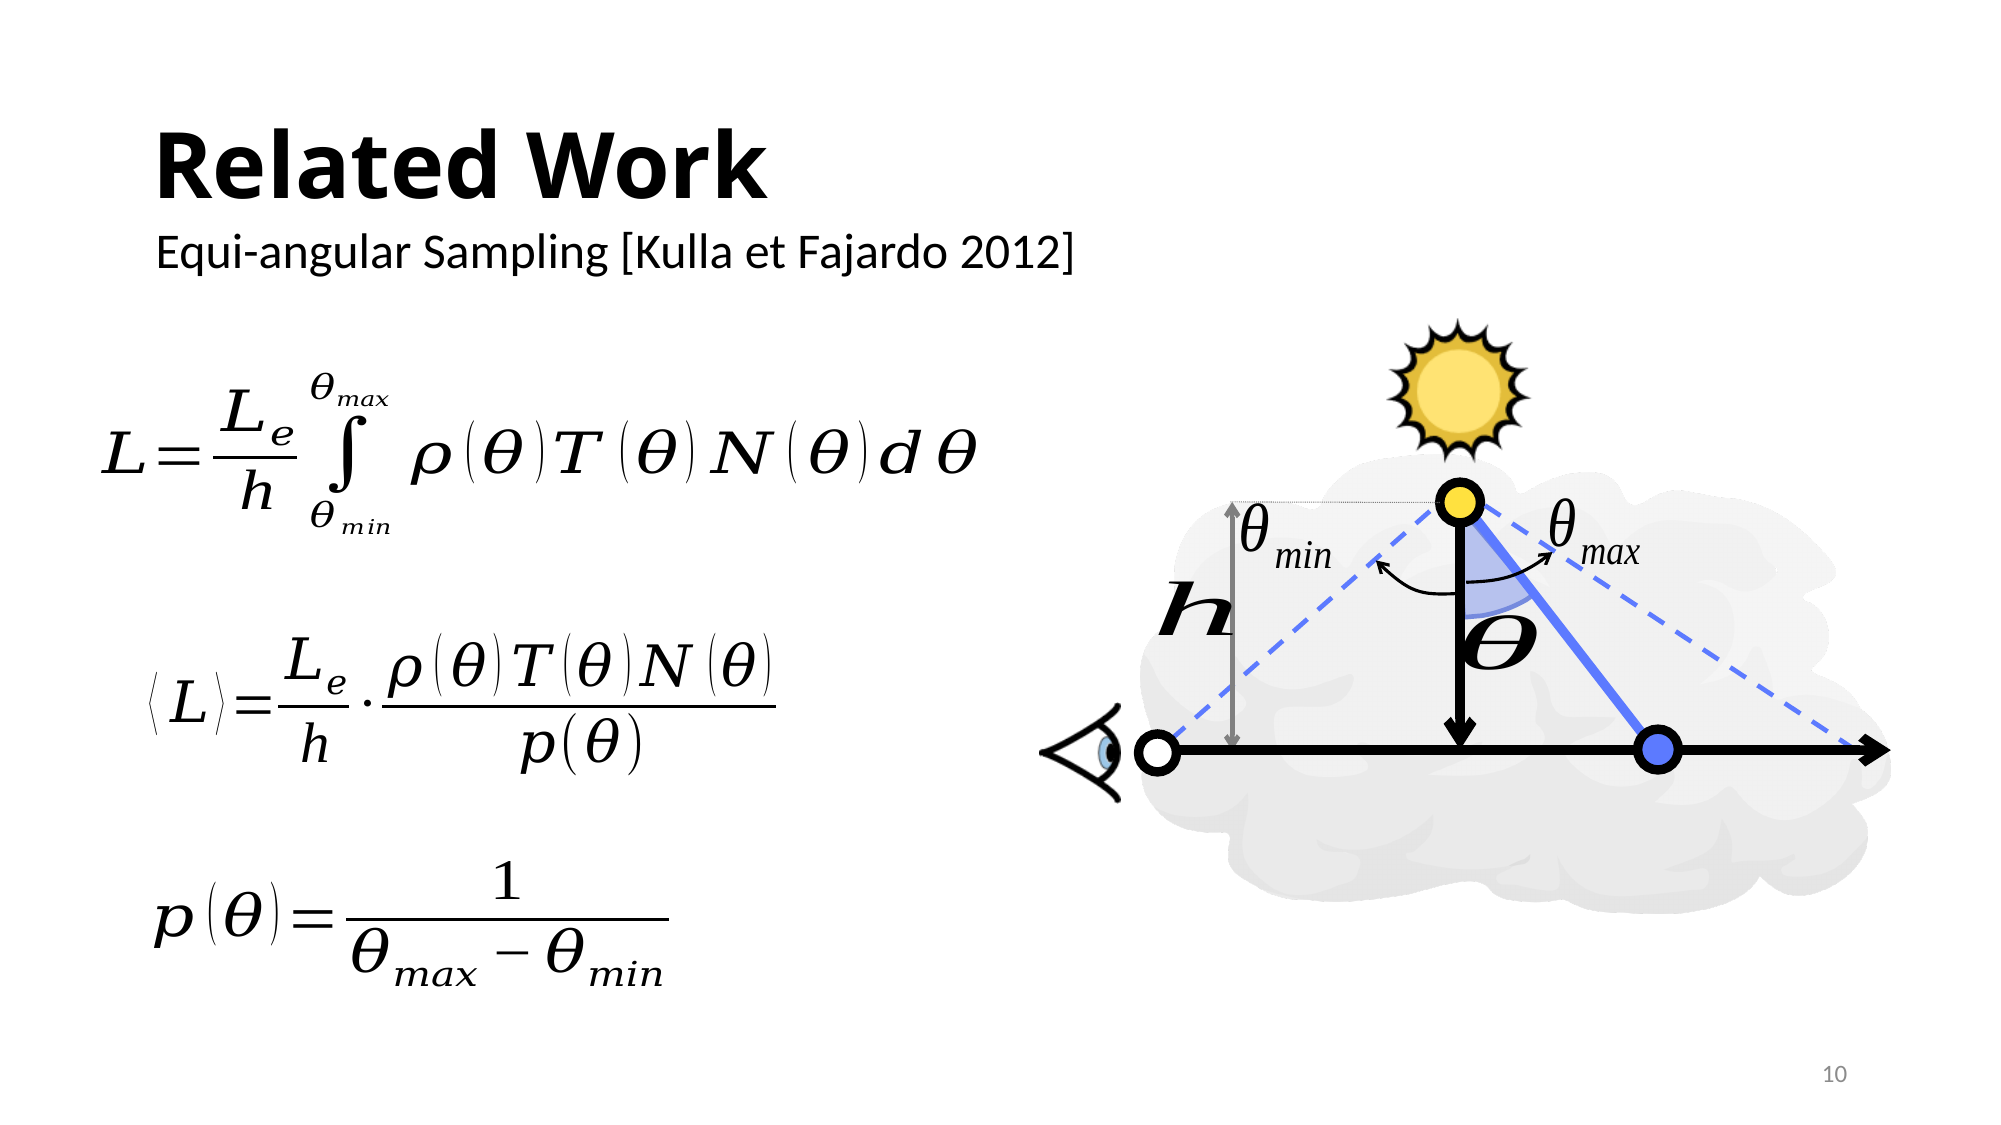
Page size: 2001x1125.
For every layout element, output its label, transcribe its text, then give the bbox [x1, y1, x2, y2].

picture [1140, 318, 1891, 914]
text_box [1233, 503, 1440, 740]
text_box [1170, 502, 1232, 740]
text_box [1474, 516, 1480, 736]
title Related Work [137, 59, 1863, 278]
slide_number 10 [1412, 1042, 1863, 1103]
picture [1039, 702, 1121, 804]
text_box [1480, 502, 1855, 750]
text_box Equi-angular Sampling [Kulla et Fajardo 2012] [140, 211, 1141, 286]
